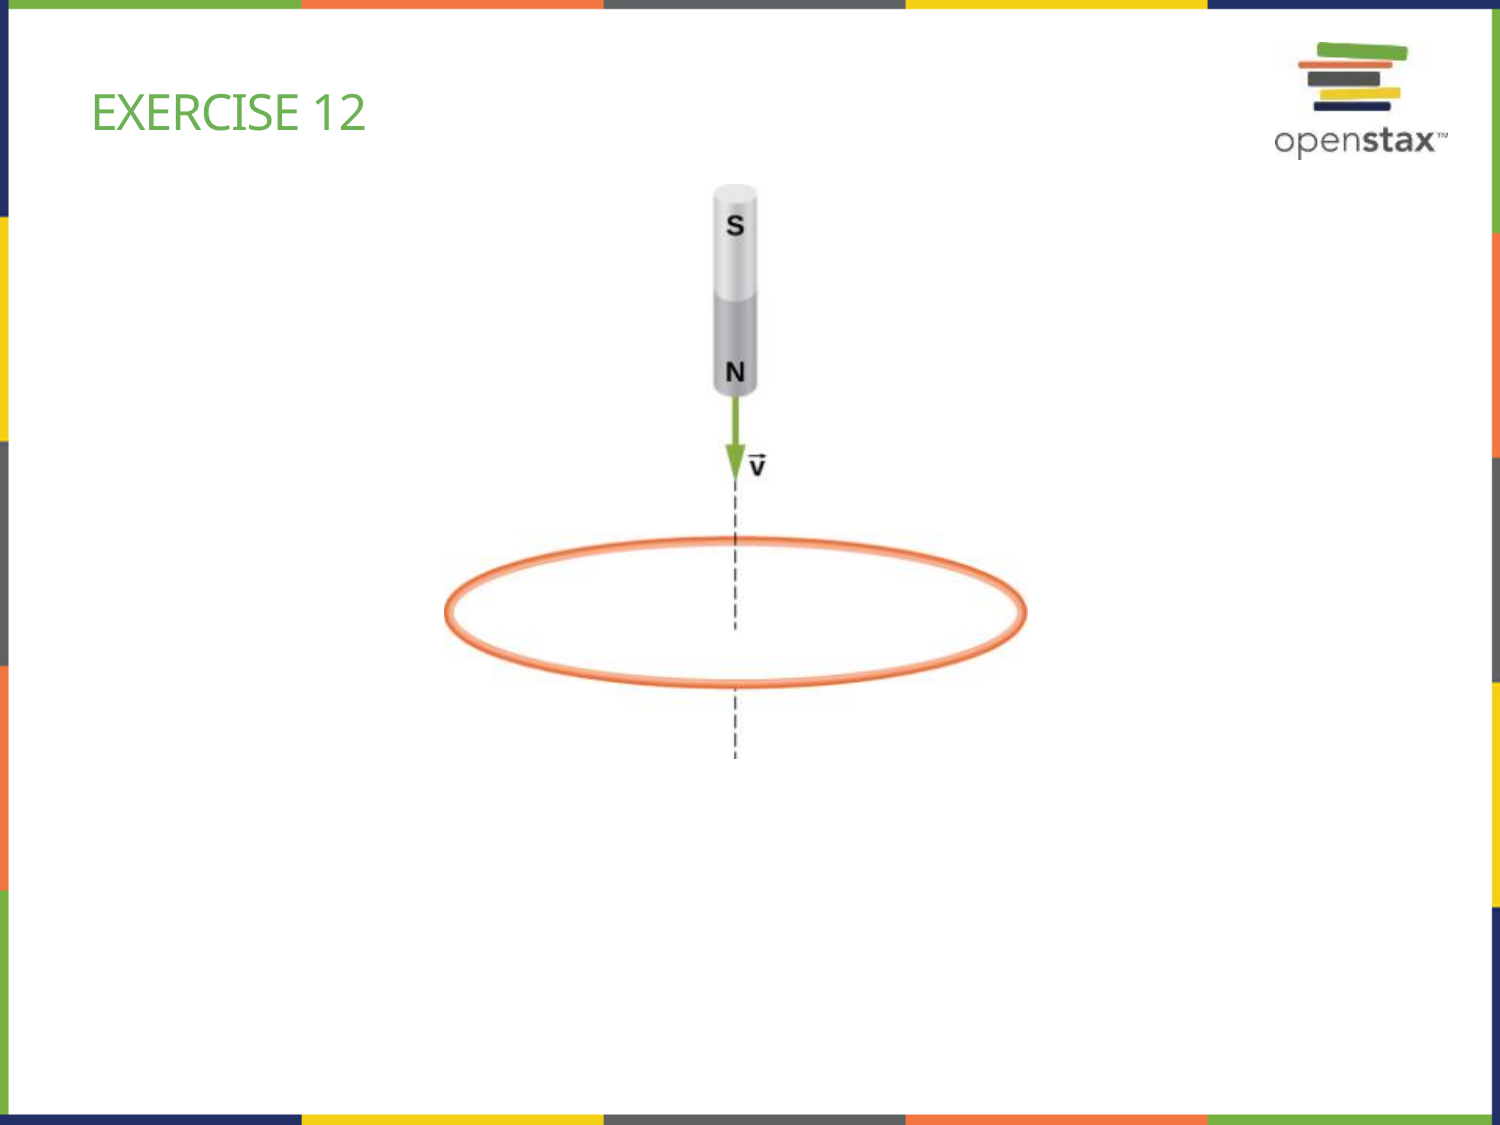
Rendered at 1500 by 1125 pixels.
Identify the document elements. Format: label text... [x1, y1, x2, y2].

picture [0, 0, 1500, 1125]
title Exercise 12 [75, 39, 1275, 148]
